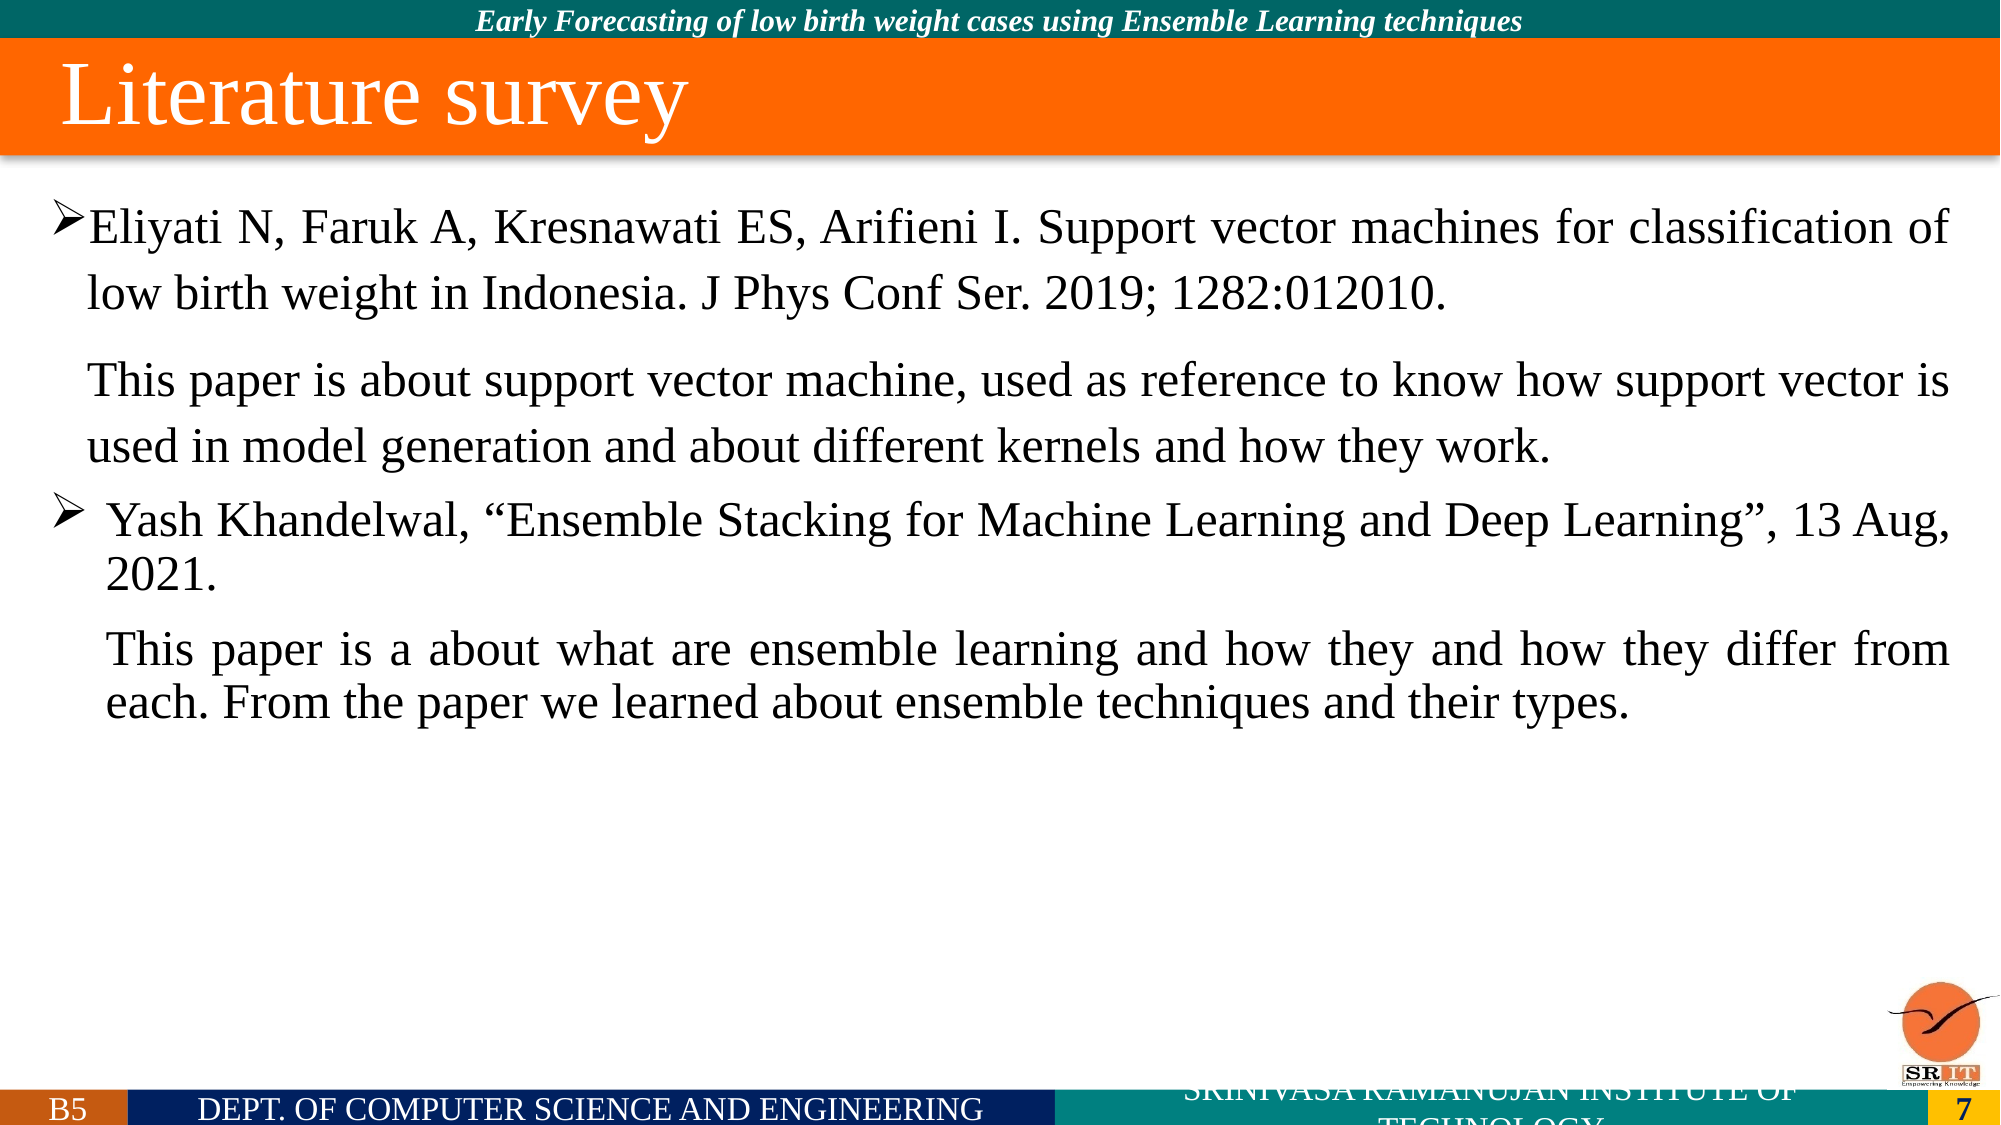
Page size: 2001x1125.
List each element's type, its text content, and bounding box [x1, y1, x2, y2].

list Eliyati N, Faruk A, Kresnawati ES, Arifieni I. Support vector machines for classification of low birth weight in Indonesia. J Phys Conf Ser. 2019; 1282:012010. This paper is about support vector machine, used as reference to know how support vector is used in model generation and about different kernels and how they work. Yash Khandelwal, “Ensemble Stacking for Machine Learning and Deep Learning”, 13 Aug, 2021. This paper is a about what are ensemble learning and how they and how they differ from each. From the paper we learned about ensemble techniques and their types. [34, 179, 1967, 1065]
picture [1887, 977, 2000, 1090]
title Literature survey [0, 38, 2000, 156]
